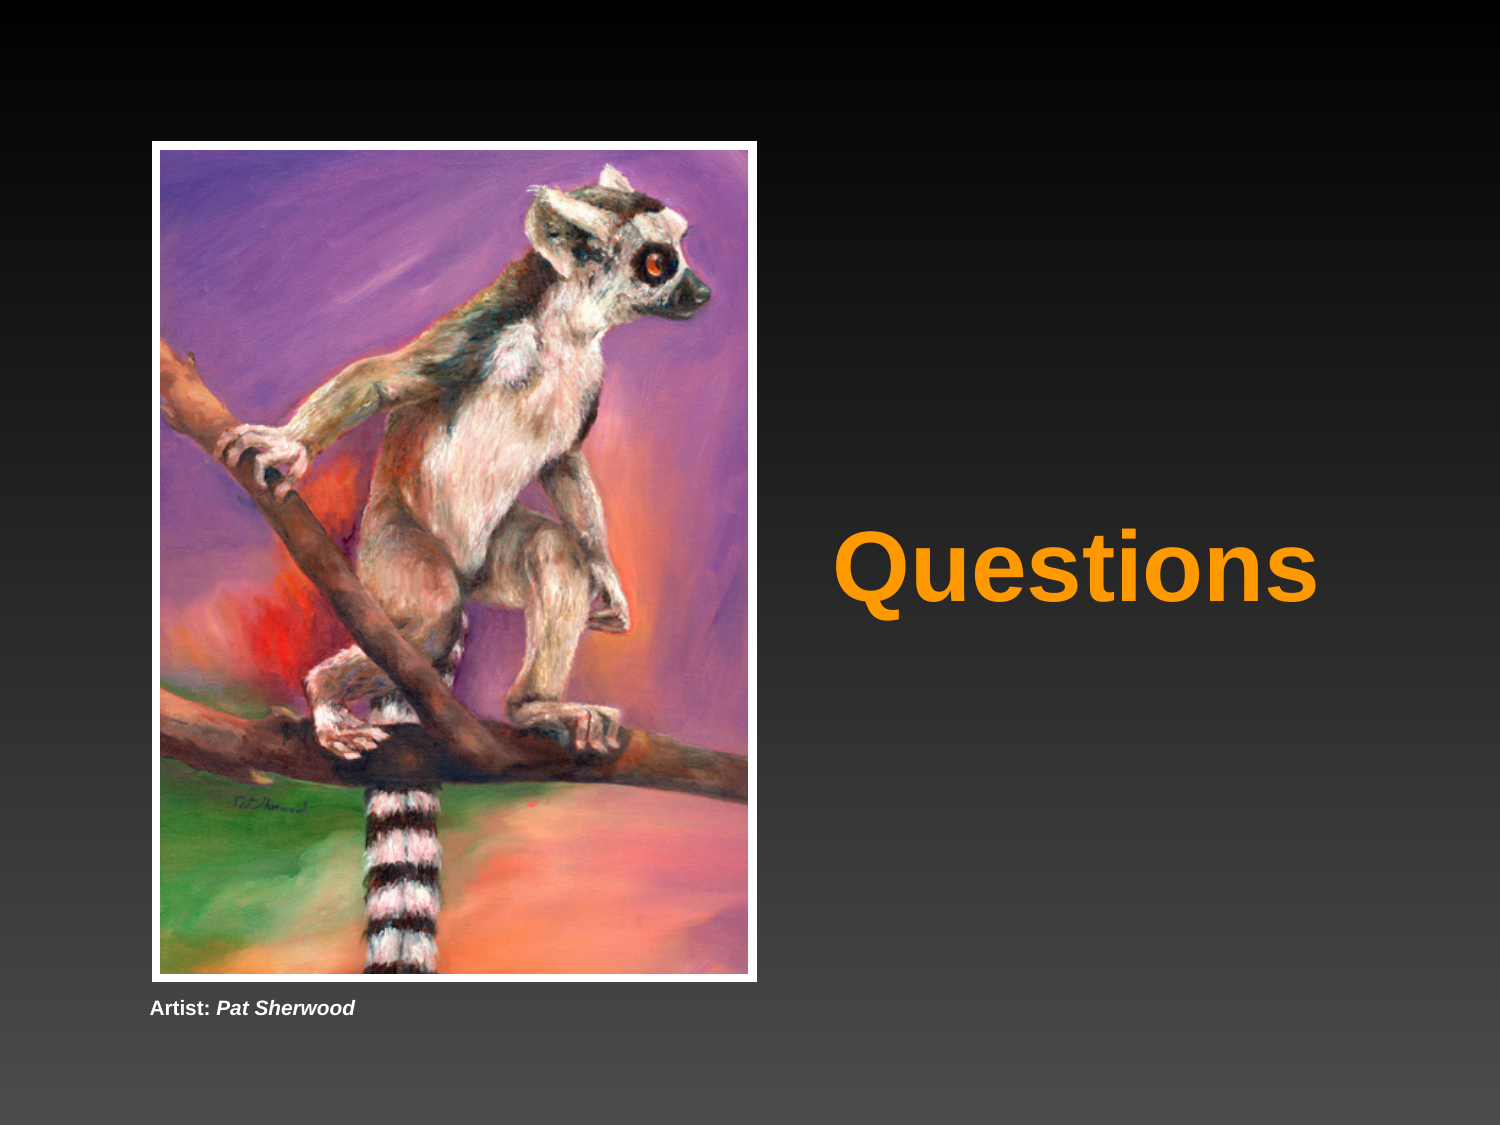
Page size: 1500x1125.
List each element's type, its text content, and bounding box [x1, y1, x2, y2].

picture [158, 147, 755, 980]
text_box Questions [832, 501, 1344, 622]
text_box Artist: Pat Sherwood [134, 987, 370, 1028]
